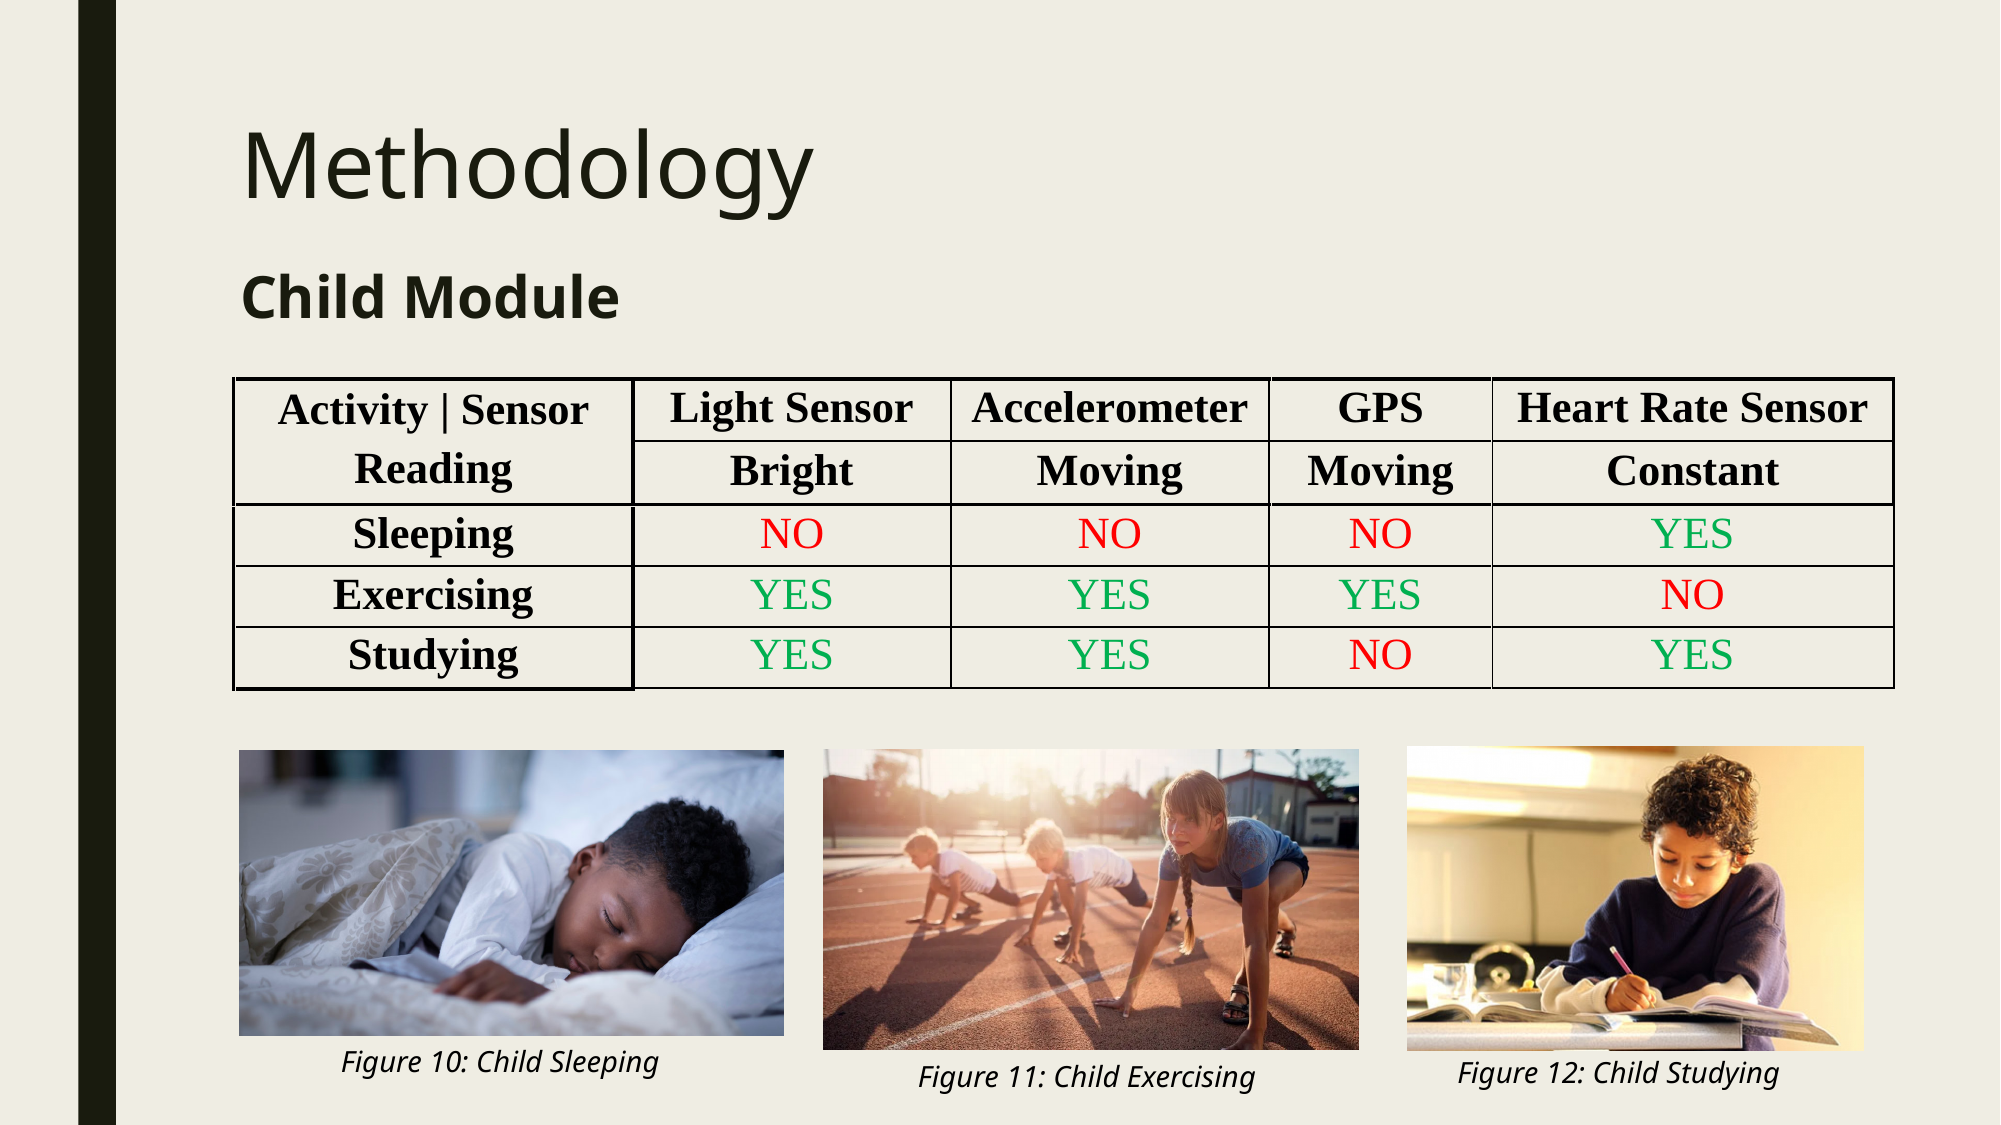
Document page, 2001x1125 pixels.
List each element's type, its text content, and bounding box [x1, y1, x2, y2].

title Methodology [225, 112, 1800, 234]
picture [1407, 746, 1864, 1051]
text_box Figure 12: Child Studying [1358, 1046, 1880, 1097]
picture [224, 377, 1902, 704]
list Child Module [225, 258, 1800, 353]
text_box Figure 10: Child Sleeping [239, 1036, 761, 1086]
picture [823, 749, 1359, 1050]
picture [239, 750, 784, 1036]
text_box Figure 11: Child Exercising [830, 1051, 1352, 1101]
